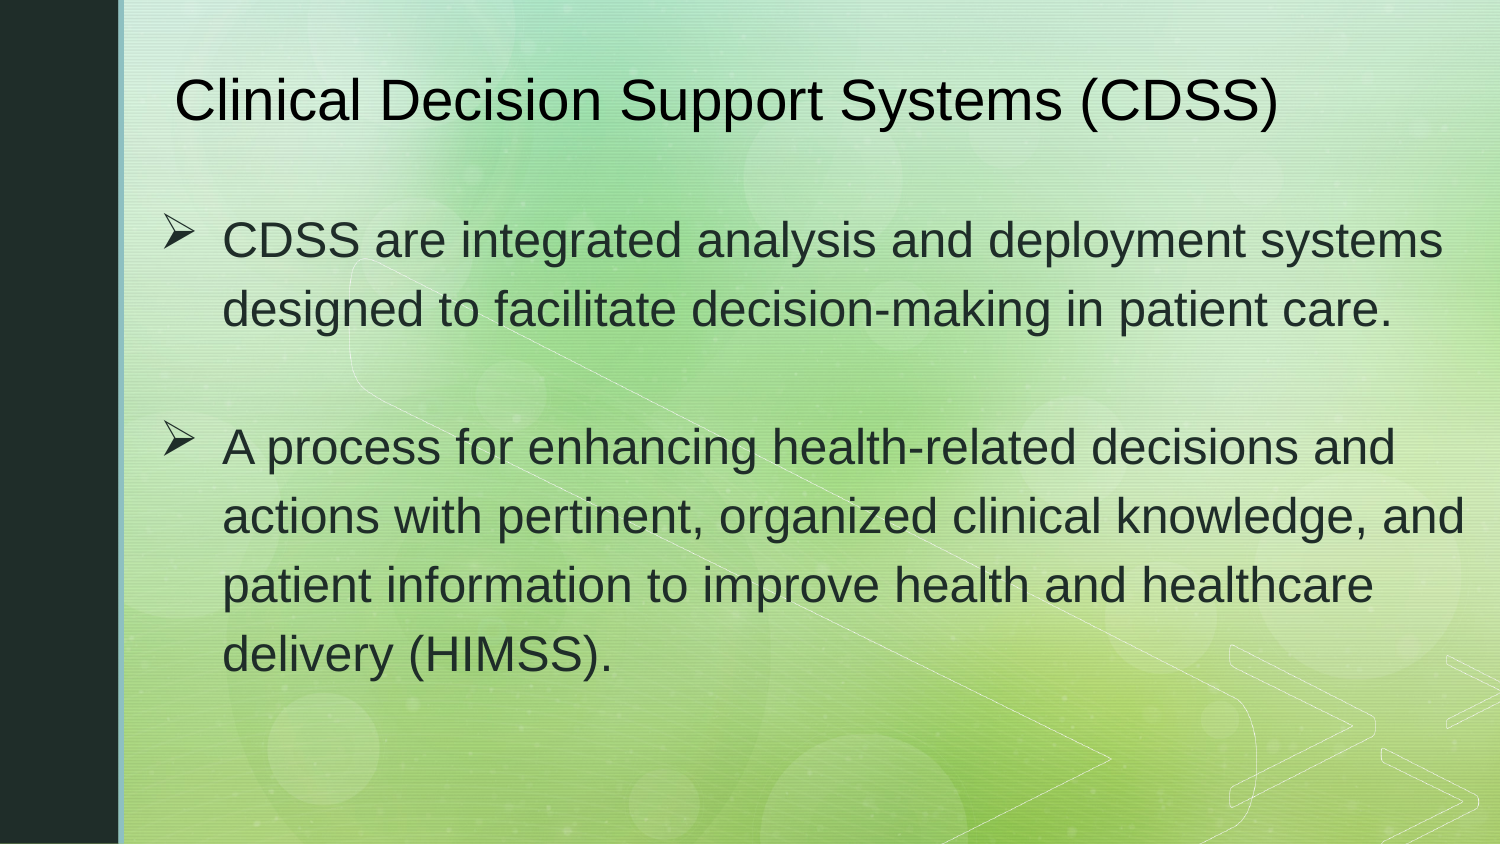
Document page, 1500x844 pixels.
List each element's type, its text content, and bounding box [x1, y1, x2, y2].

picture [124, 0, 1500, 844]
list CDSS are integrated analysis and deployment systems designed to facilitate decision-making in patient care. A process for enhancing health-related decisions and actions with pertinent, organized clinical knowledge, and patient information to improve health and healthcare delivery (HIMSS). [132, 183, 1500, 745]
title Clinical Decision Support Systems (CDSS) [160, 47, 1500, 142]
